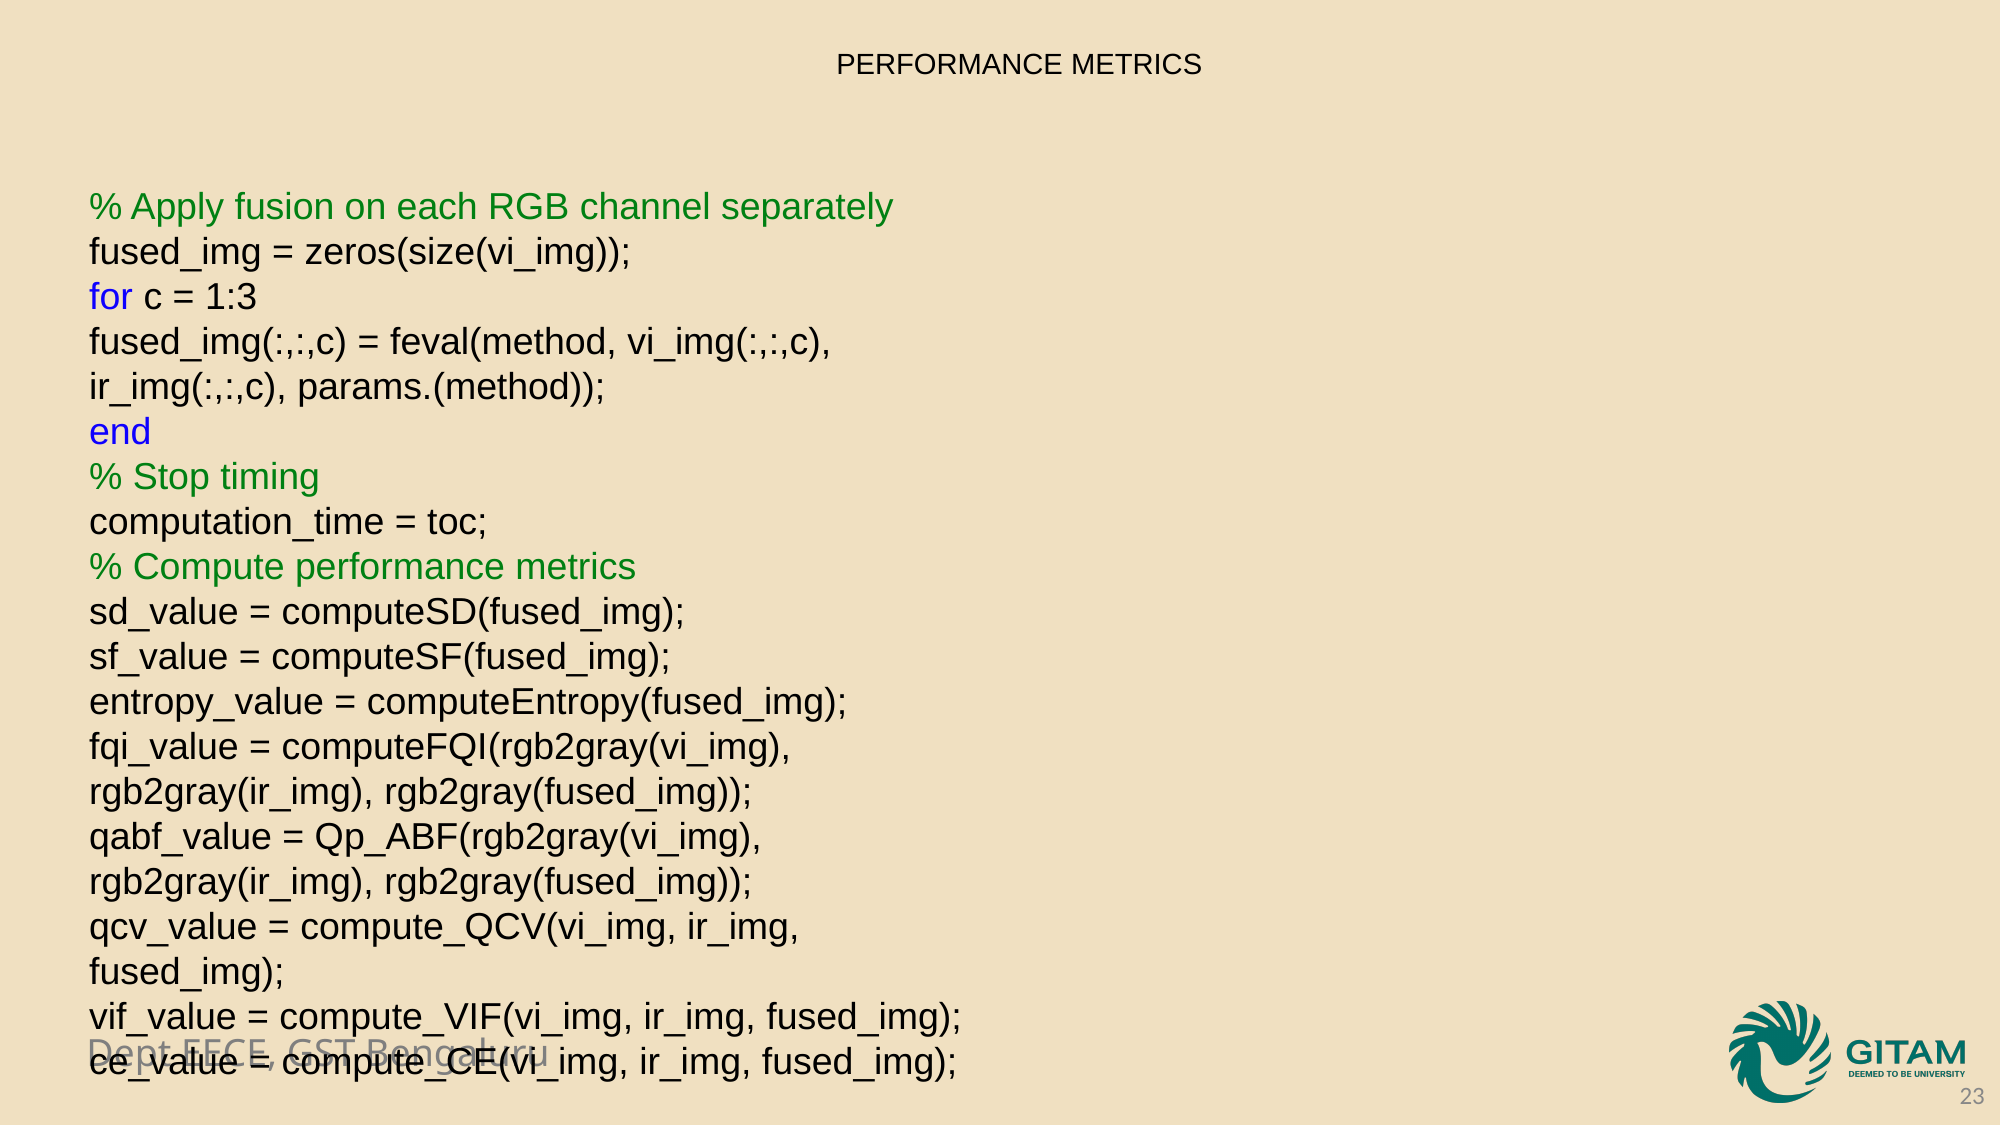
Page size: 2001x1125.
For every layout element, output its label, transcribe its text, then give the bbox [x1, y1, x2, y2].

text_box % Apply fusion on each RGB channel separately fused_img = zeros(size(vi_img)); for c = 1:3 fused_img(:,:,c) = feval(method, vi_img(:,:,c), ir_img(:,:,c), params.(method)); end % Stop timing computation_time = toc; % Compute performance metrics sd_value = computeSD(fused_img); sf_value = computeSF(fused_img); entropy_value = computeEntropy(fused_img); fqi_value = computeFQI(rgb2gray(vi_img), rgb2gray(ir_img), rgb2gray(fused_img)); qabf_value = Qp_ABF(rgb2gray(vi_img), rgb2gray(ir_img), rgb2gray(fused_img)); qcv_value = compute_QCV(vi_img, ir_img, fused_img); vif_value = compute_VIF(vi_img, ir_img, fused_img); ce_value = compute_CE(vi_img, ir_img, fused_img); [74, 129, 1020, 1071]
slide_number 23 [1550, 1065, 2000, 1125]
text_box PERFORMANCE METRICS [156, 38, 1882, 119]
text_box [1019, 124, 1965, 1066]
